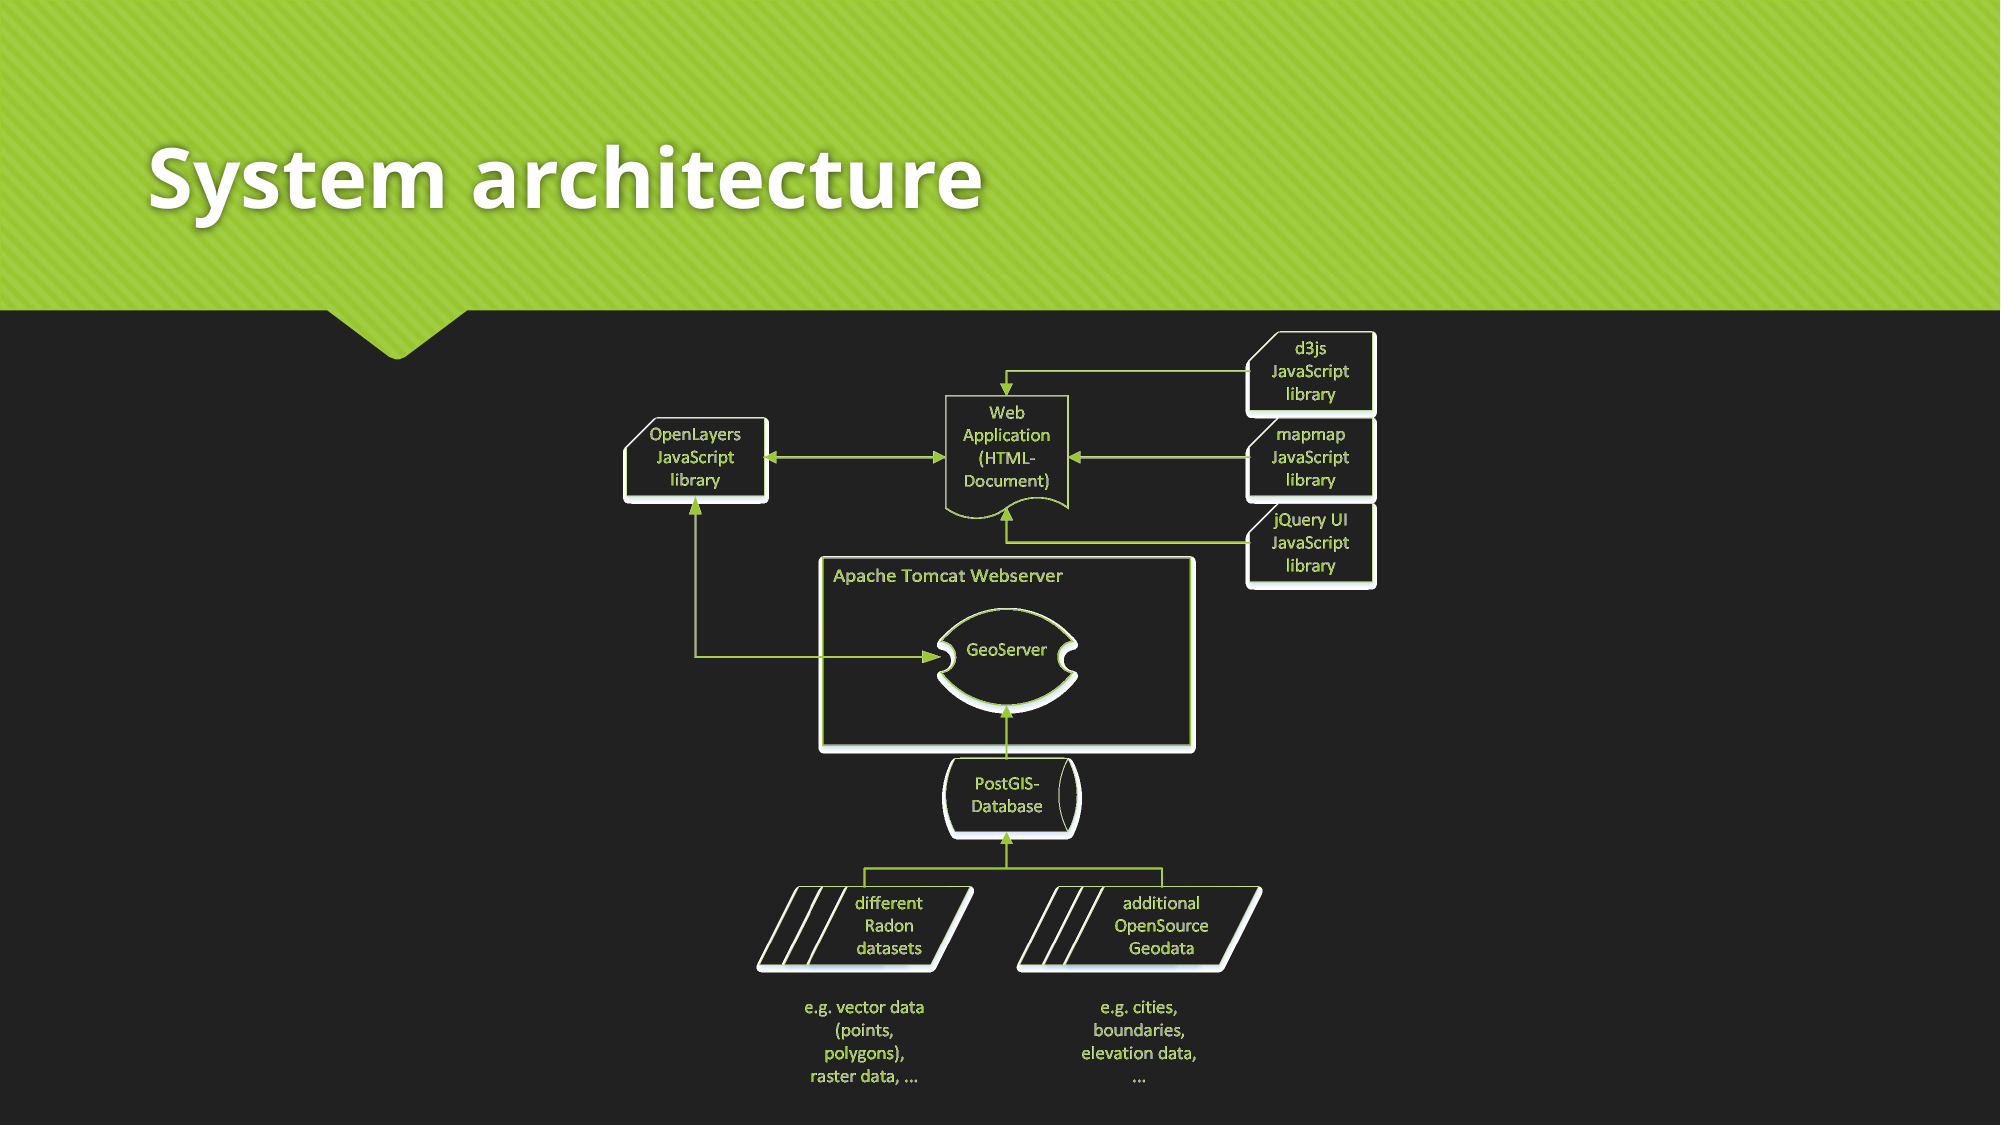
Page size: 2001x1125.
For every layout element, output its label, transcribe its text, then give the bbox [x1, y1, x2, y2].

picture [621, 329, 1379, 1097]
title System architecture [132, 73, 1868, 233]
